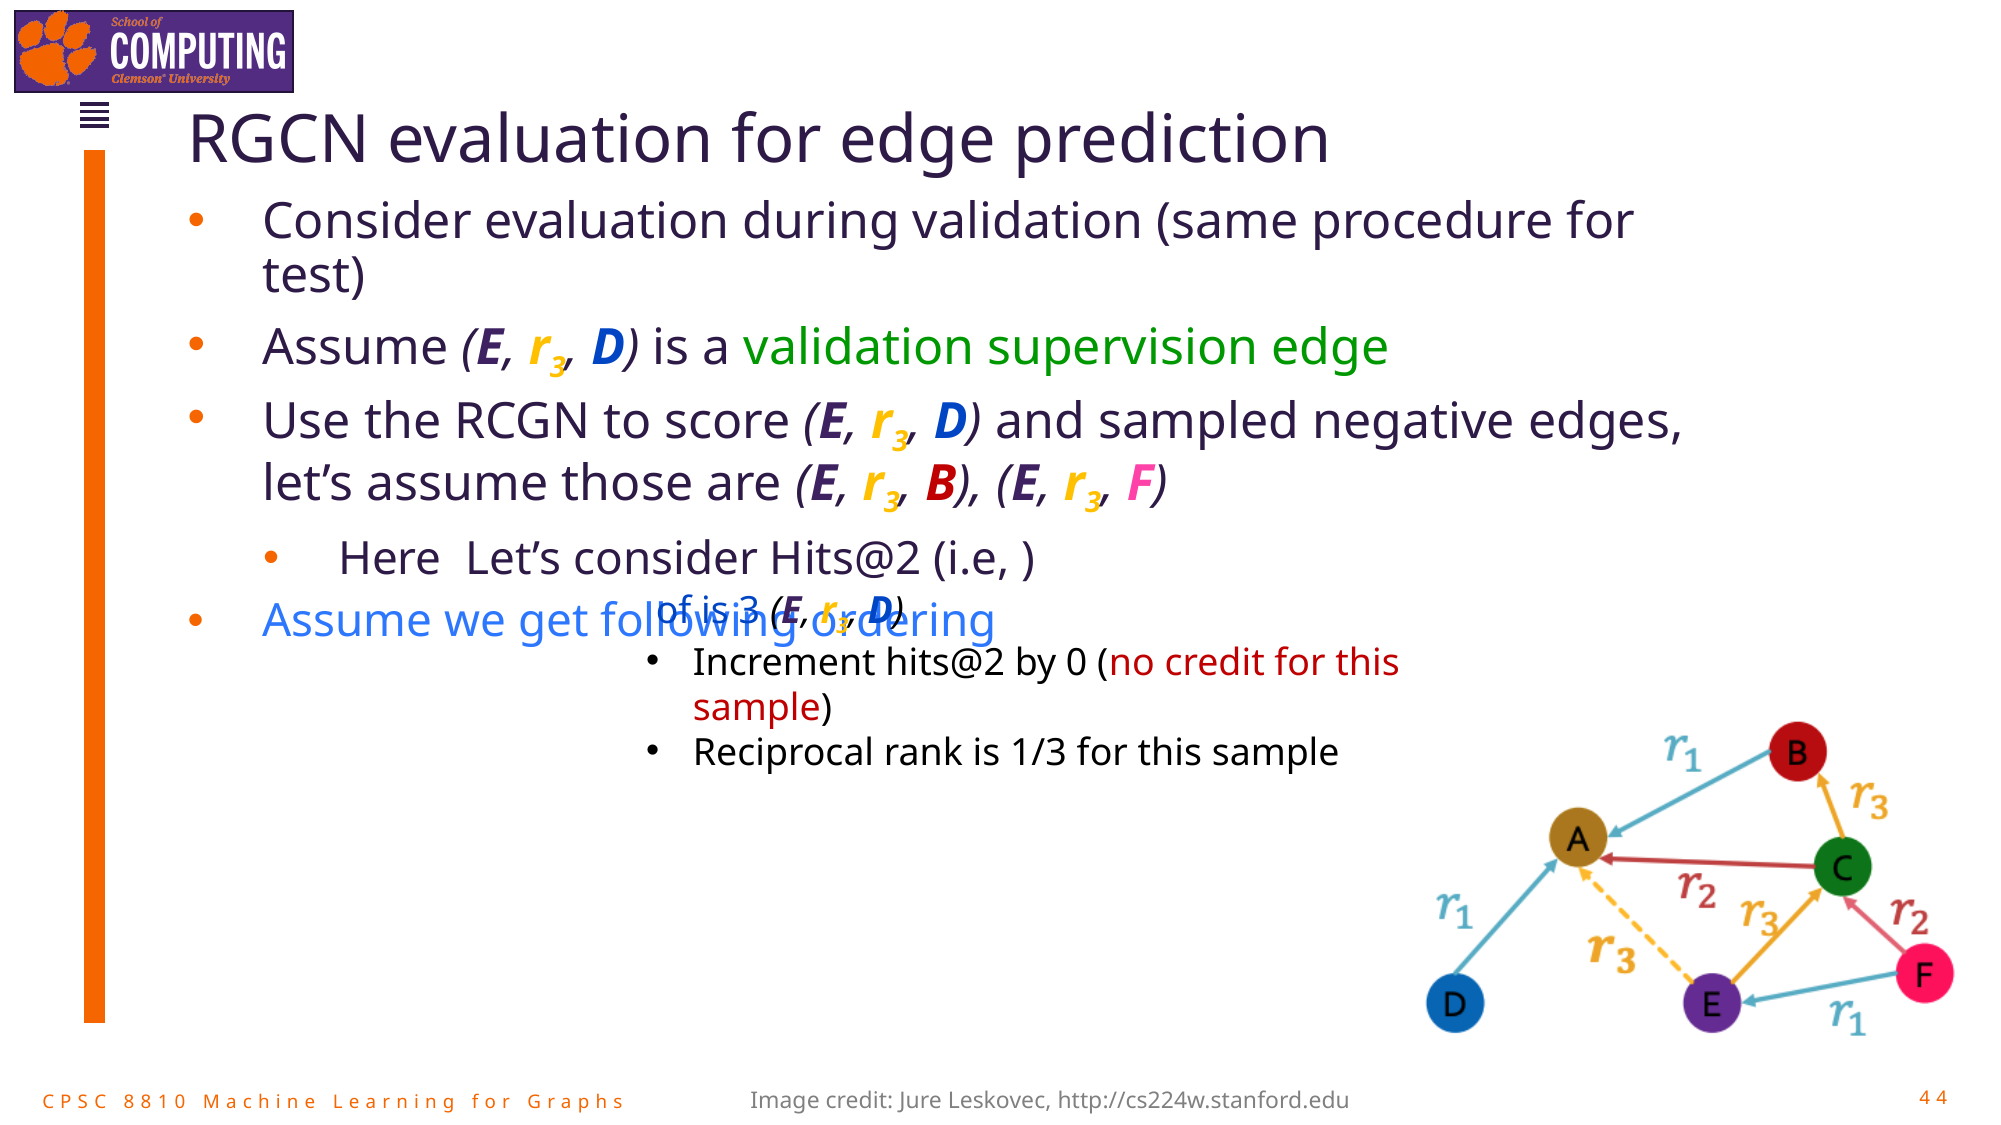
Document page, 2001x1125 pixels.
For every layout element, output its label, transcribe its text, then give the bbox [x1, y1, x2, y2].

picture [1413, 715, 1970, 1047]
title RGCN evaluation for edge prediction [187, 104, 1913, 178]
text_box Image credit: Jure Leskovec, http://cs224w.stanford.edu [735, 1078, 1366, 1121]
picture [18, 10, 285, 86]
